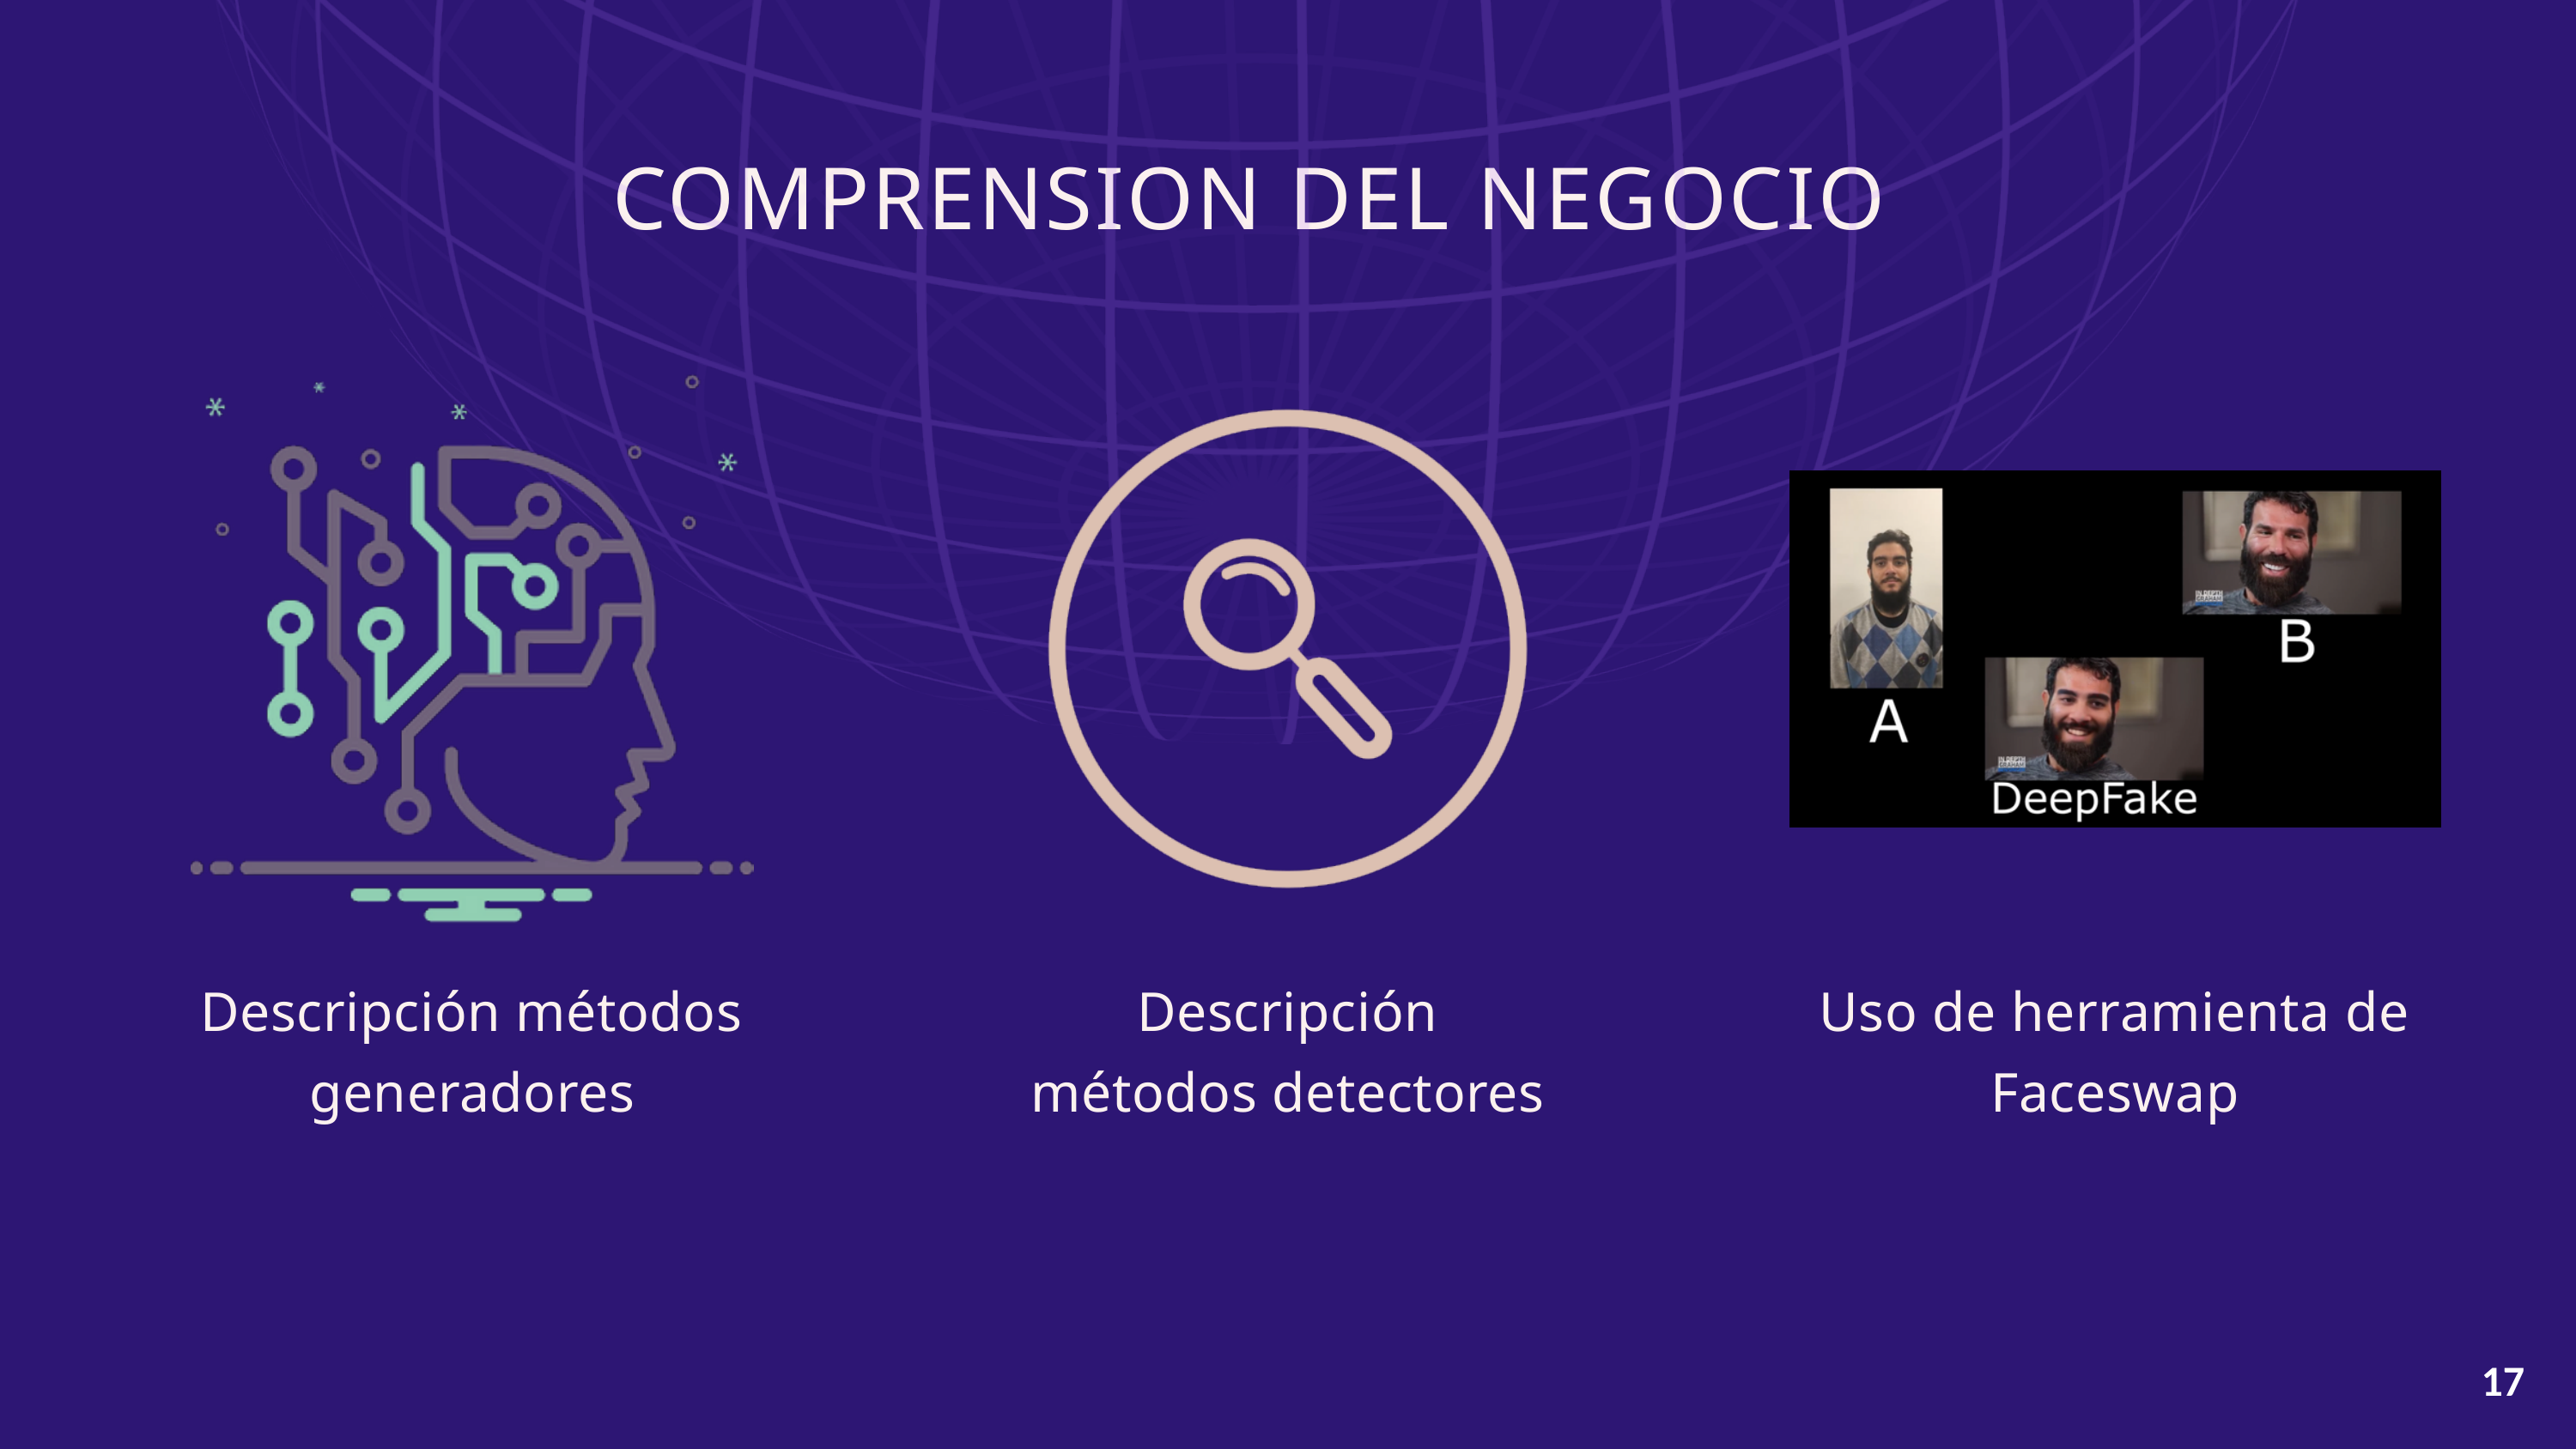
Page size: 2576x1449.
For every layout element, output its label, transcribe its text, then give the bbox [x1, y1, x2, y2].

text_box Descripción métodos detectores [978, 961, 1598, 1123]
text_box Uso de herramienta de Faceswap [1805, 961, 2425, 1123]
text_box 17 [2468, 1346, 2544, 1411]
text_box Descripción métodos generadores [144, 961, 799, 1123]
picture [144, 0, 2441, 931]
